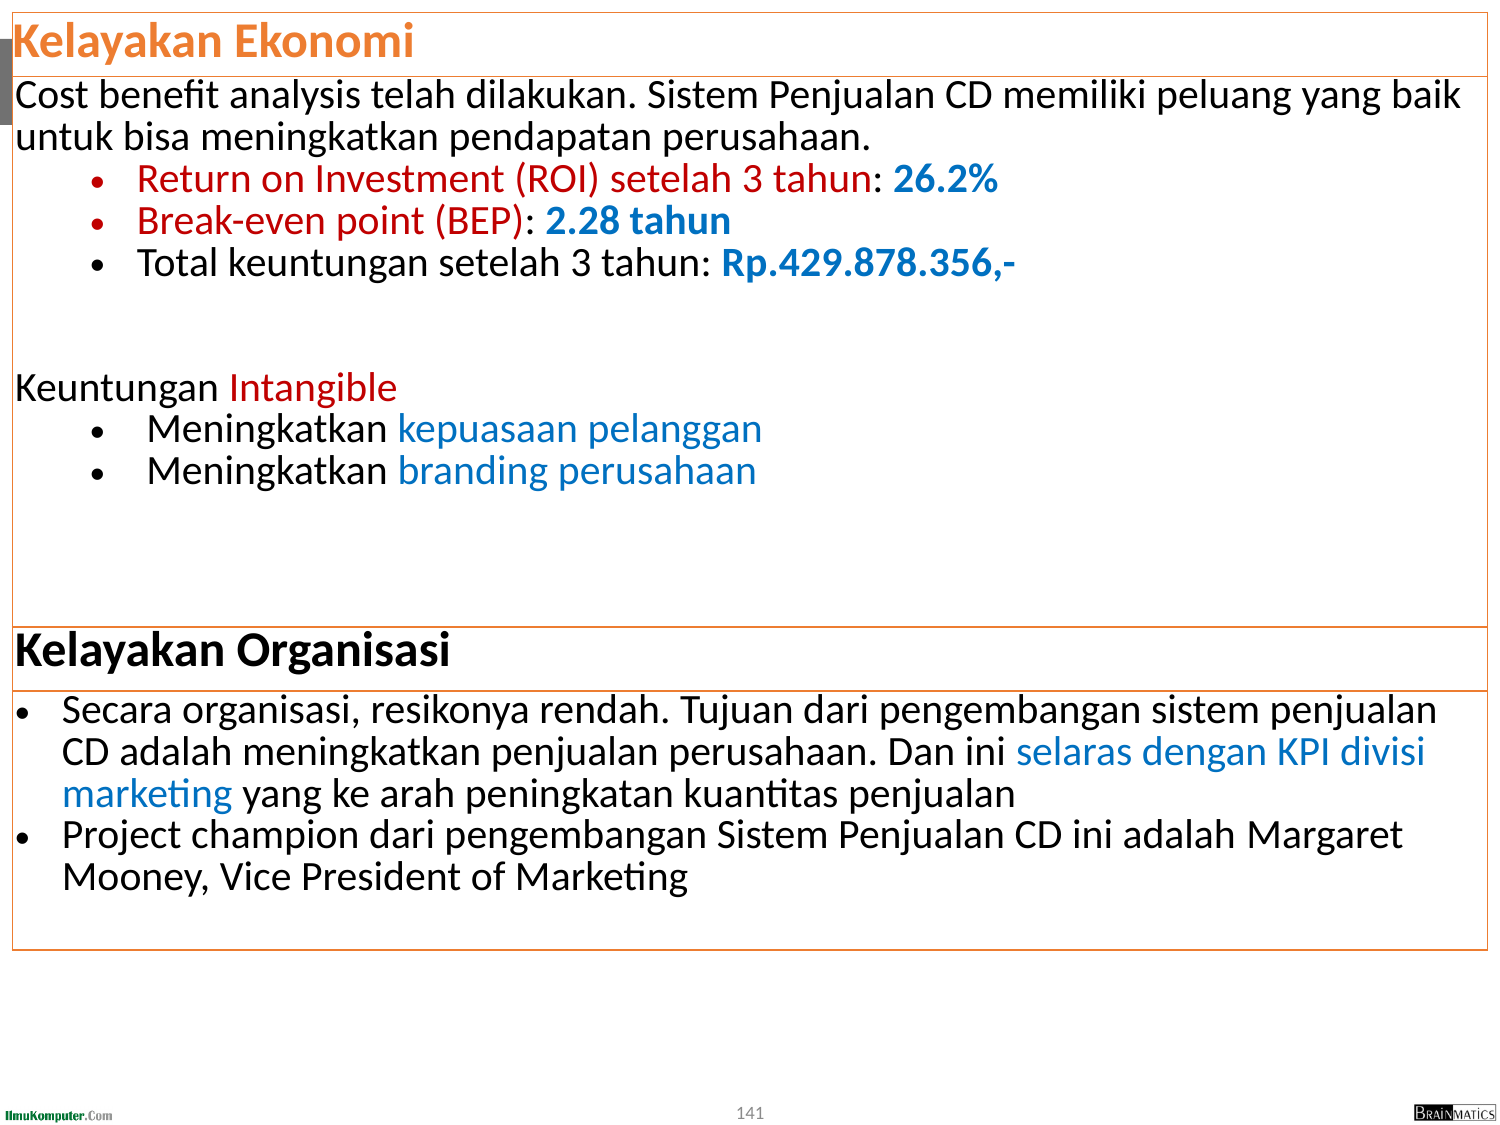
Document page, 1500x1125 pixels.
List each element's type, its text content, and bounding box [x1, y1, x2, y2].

picture [4, 1106, 113, 1125]
table_cell Cost benefit analysis telah dilakukan. Sistem Penjualan CD memiliki peluang yang baik untuk bisa meningkatkan pendapatan perusahaan. Return on Investment (ROI) setelah 3 tahun: 26.2% Break-even point (BEP): 2.28 tahun Total keuntungan setelah 3 tahun: Rp.429.878.356,- Keuntungan Intangible Meningkatkan kepuasaan pelanggan Meningkatkan branding perusahaan [13, 77, 1487, 626]
table_header Kelayakan Ekonomi [13, 13, 1487, 76]
picture [1412, 1102, 1498, 1123]
slide_number 141 [581, 1100, 919, 1125]
table_cell Secara organisasi, resikonya rendah. Tujuan dari pengembangan sistem penjualan CD adalah meningkatkan penjualan perusahaan. Dan ini selaras dengan KPI divisi marketing yang ke arah peningkatan kuantitas penjualan Project champion dari pengembangan Sistem Penjualan CD ini adalah Margaret Mooney, Vice President of Marketing [13, 692, 1487, 949]
table_cell Kelayakan Organisasi [13, 628, 1487, 690]
